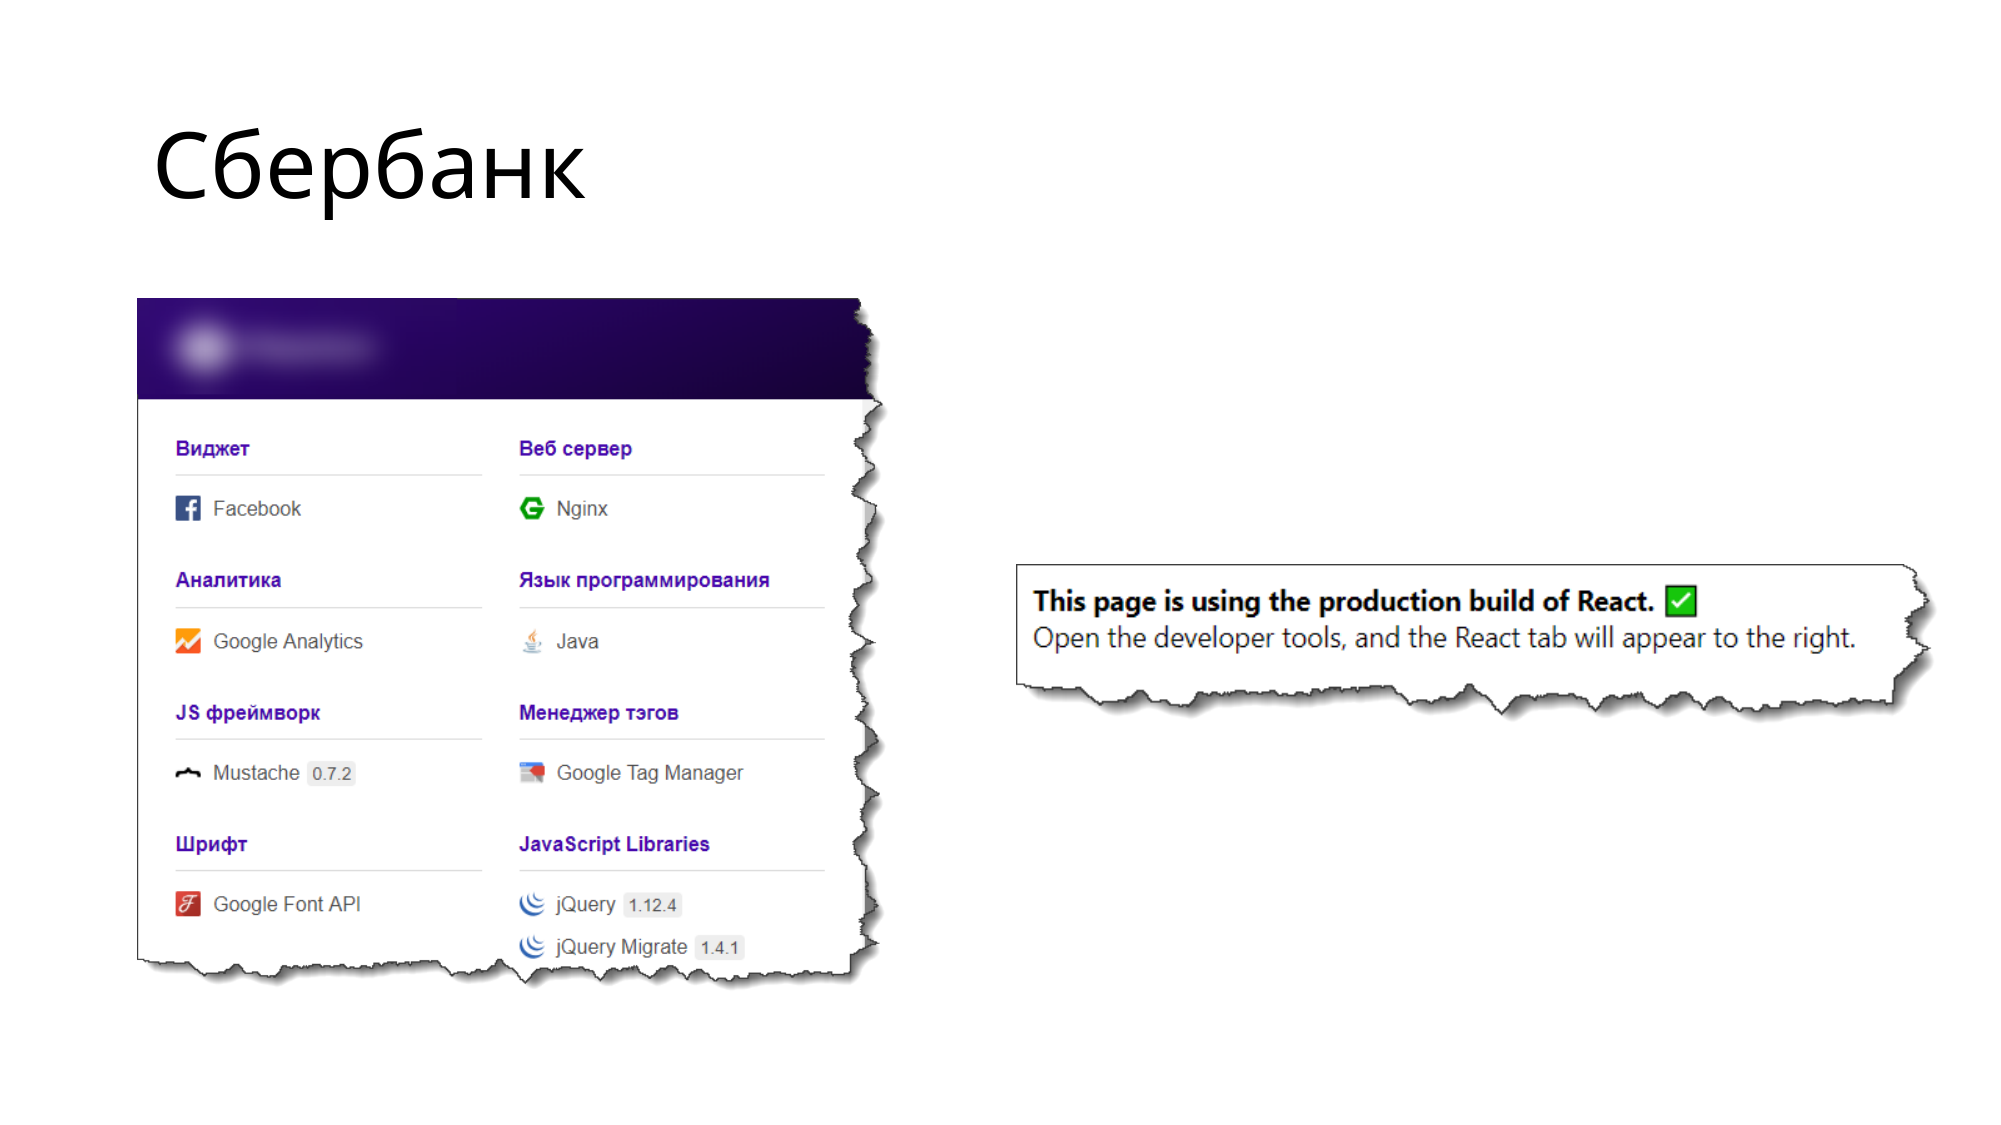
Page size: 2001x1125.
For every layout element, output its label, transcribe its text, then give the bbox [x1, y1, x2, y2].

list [137, 298, 890, 994]
title Сбербанк [137, 59, 1863, 278]
picture [1016, 564, 1944, 728]
